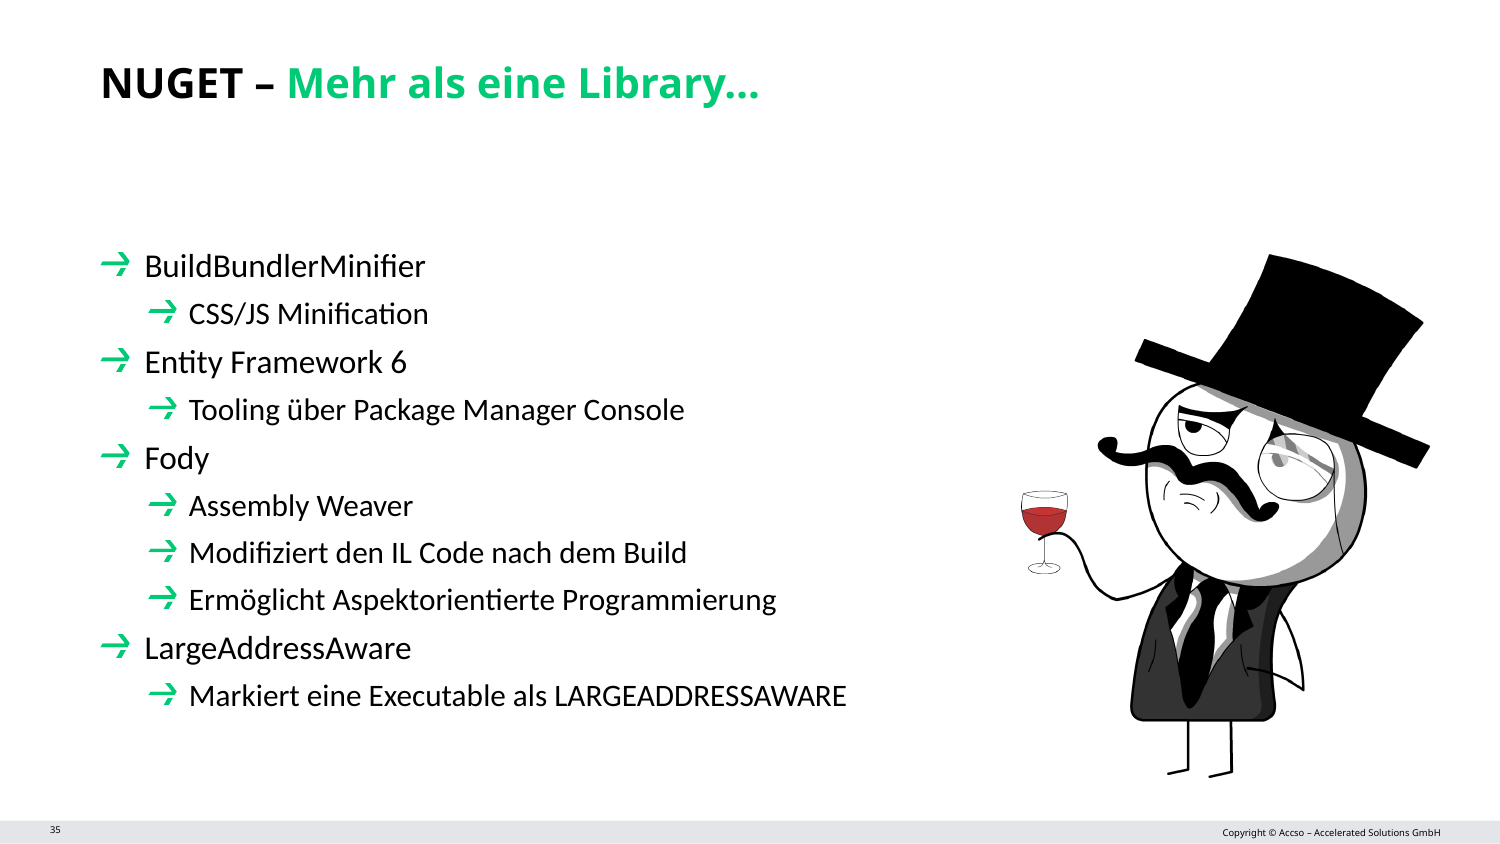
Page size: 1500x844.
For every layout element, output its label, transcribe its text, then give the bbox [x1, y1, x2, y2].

picture [100, 252, 130, 276]
title NuGet – Mehr als eine Library… [100, 38, 1430, 127]
picture [148, 493, 177, 516]
list BuildBundlerMinifier CSS/JS Minification Entity Framework 6 Tooling über Package Manager Console Fody Assembly Weaver Modifiziert den IL Code nach dem Build Ermöglicht Aspektorientierte Programmierung LargeAddressAware Markiert eine Executable als LARGEADDRESSAWARE [100, 243, 1400, 788]
picture [148, 683, 177, 705]
picture [100, 634, 130, 658]
picture [148, 300, 177, 323]
picture [100, 444, 130, 468]
picture [148, 397, 177, 419]
picture [148, 540, 177, 562]
picture [148, 586, 177, 609]
picture [1020, 254, 1430, 778]
picture [100, 348, 130, 372]
